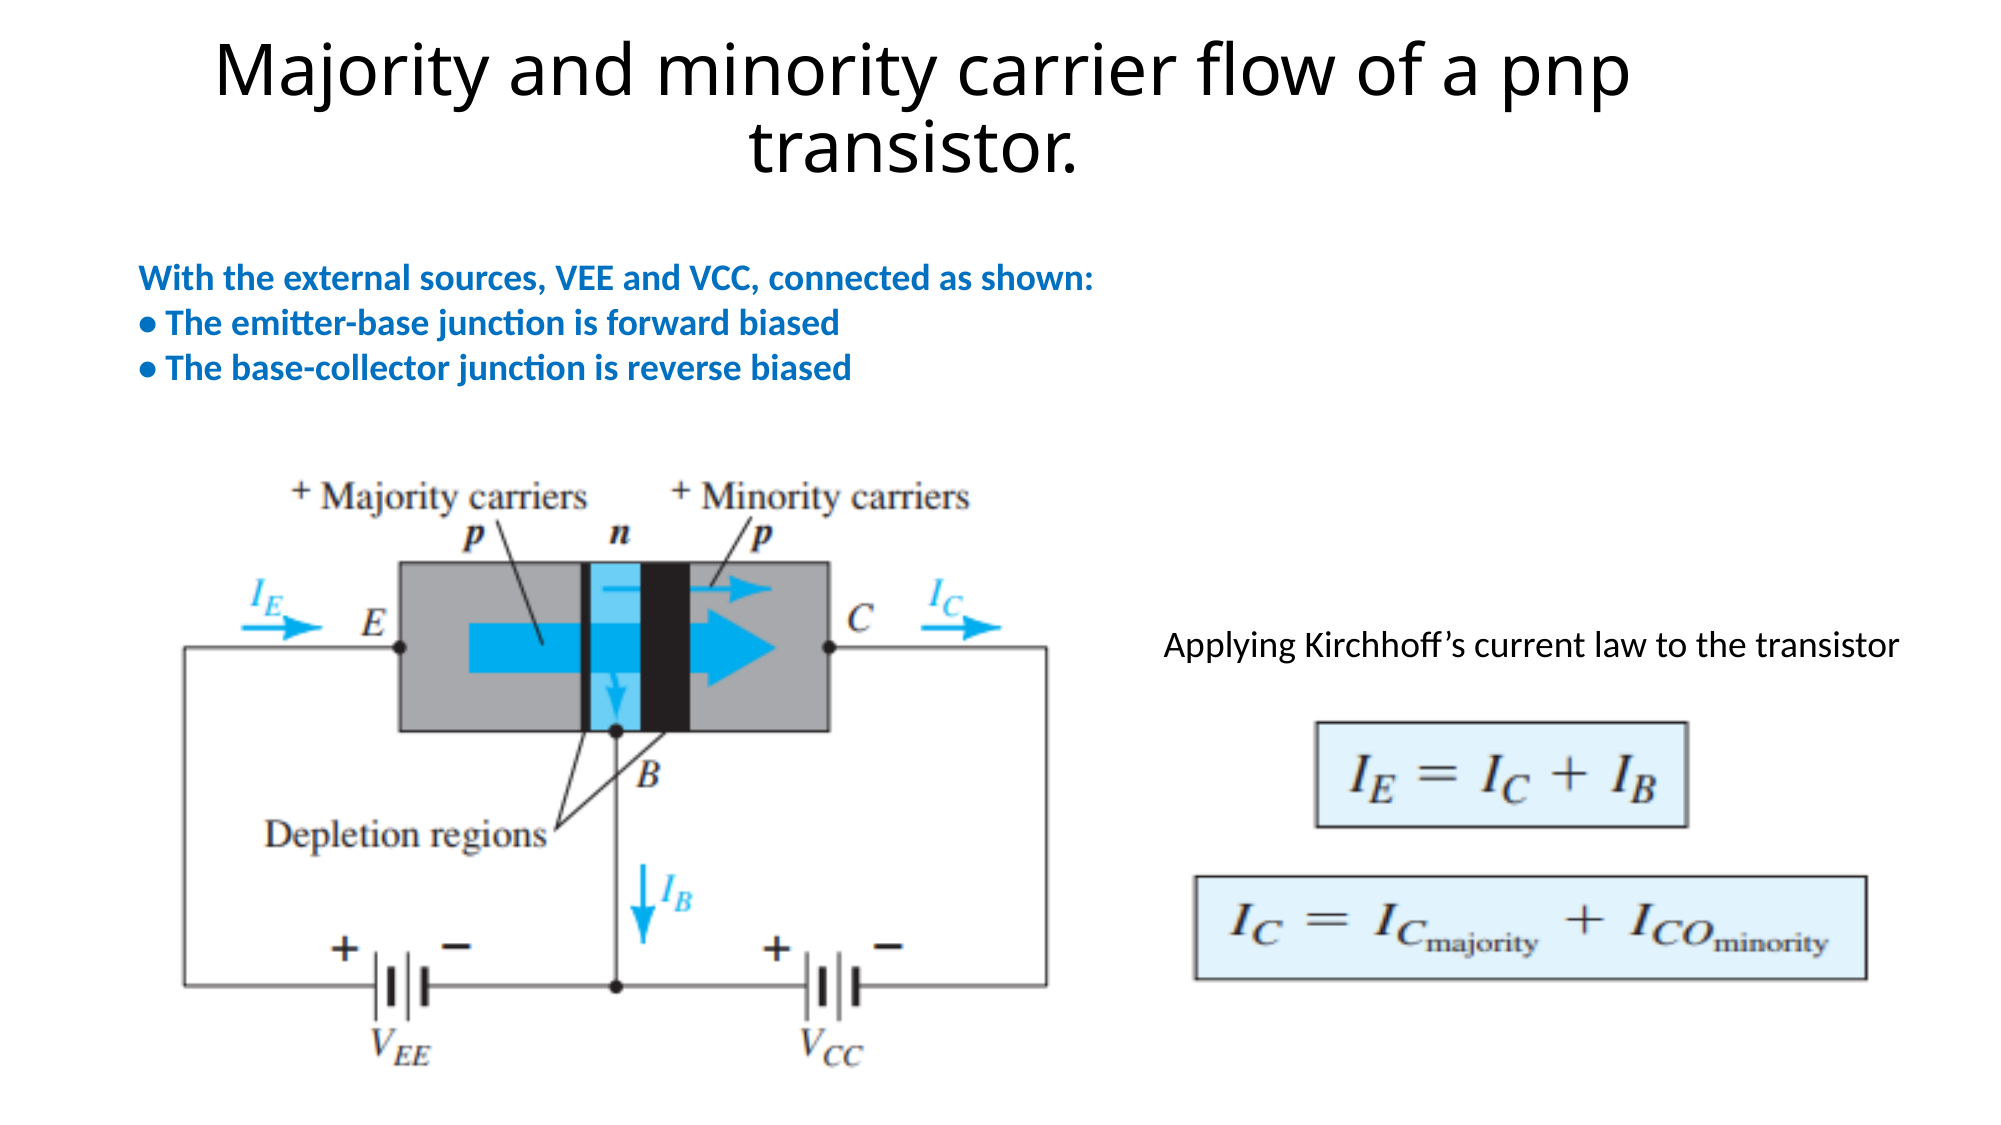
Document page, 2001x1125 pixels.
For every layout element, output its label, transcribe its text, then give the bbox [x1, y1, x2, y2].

text_box Applying Kirchhoff’s current law to the transistor [1148, 612, 1916, 673]
text_box With the external sources, VEE and VCC, connected as shown: • The emitter-base junction is forward biased • The base-collector junction is reverse biased [123, 245, 1862, 395]
title Majority and minority carrier flow of a pnp transistor. [61, 25, 1787, 196]
picture [1306, 708, 1710, 849]
picture [105, 450, 1083, 1106]
picture [1181, 857, 1884, 996]
